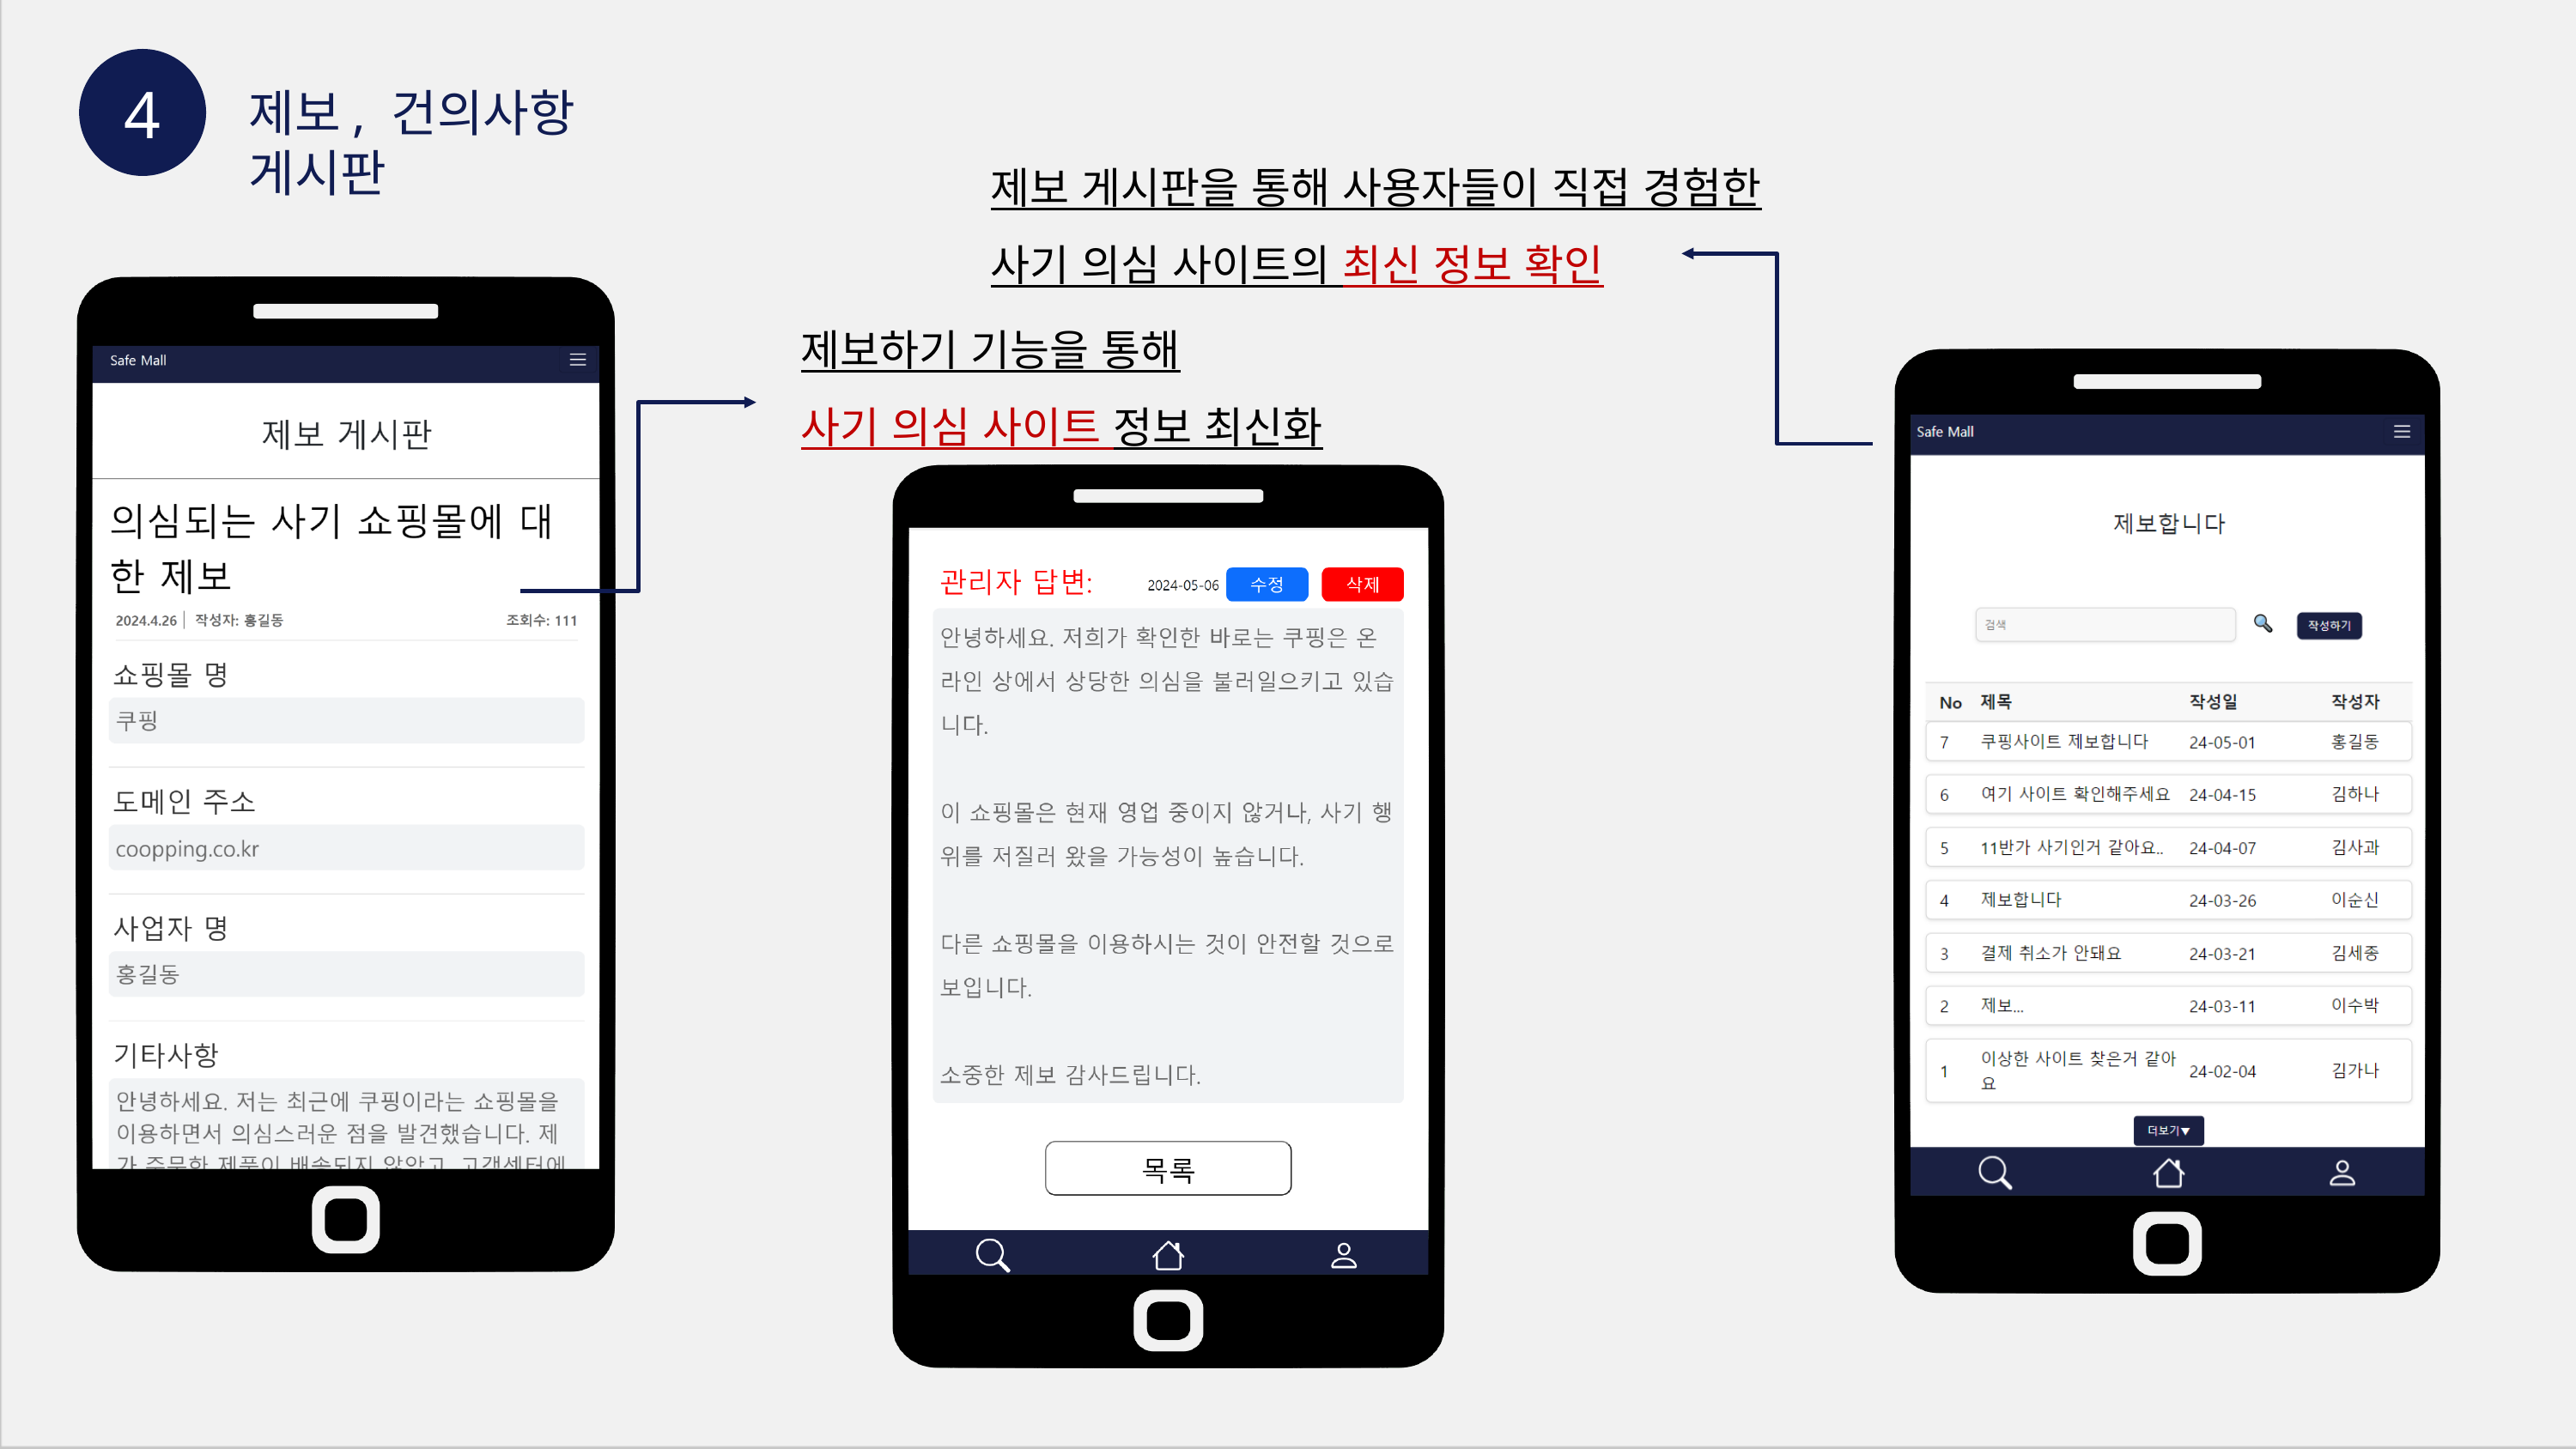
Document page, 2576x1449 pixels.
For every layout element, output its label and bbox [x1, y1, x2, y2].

text_box [519, 402, 757, 591]
text_box [1681, 253, 1873, 445]
picture [0, 0, 2576, 1449]
